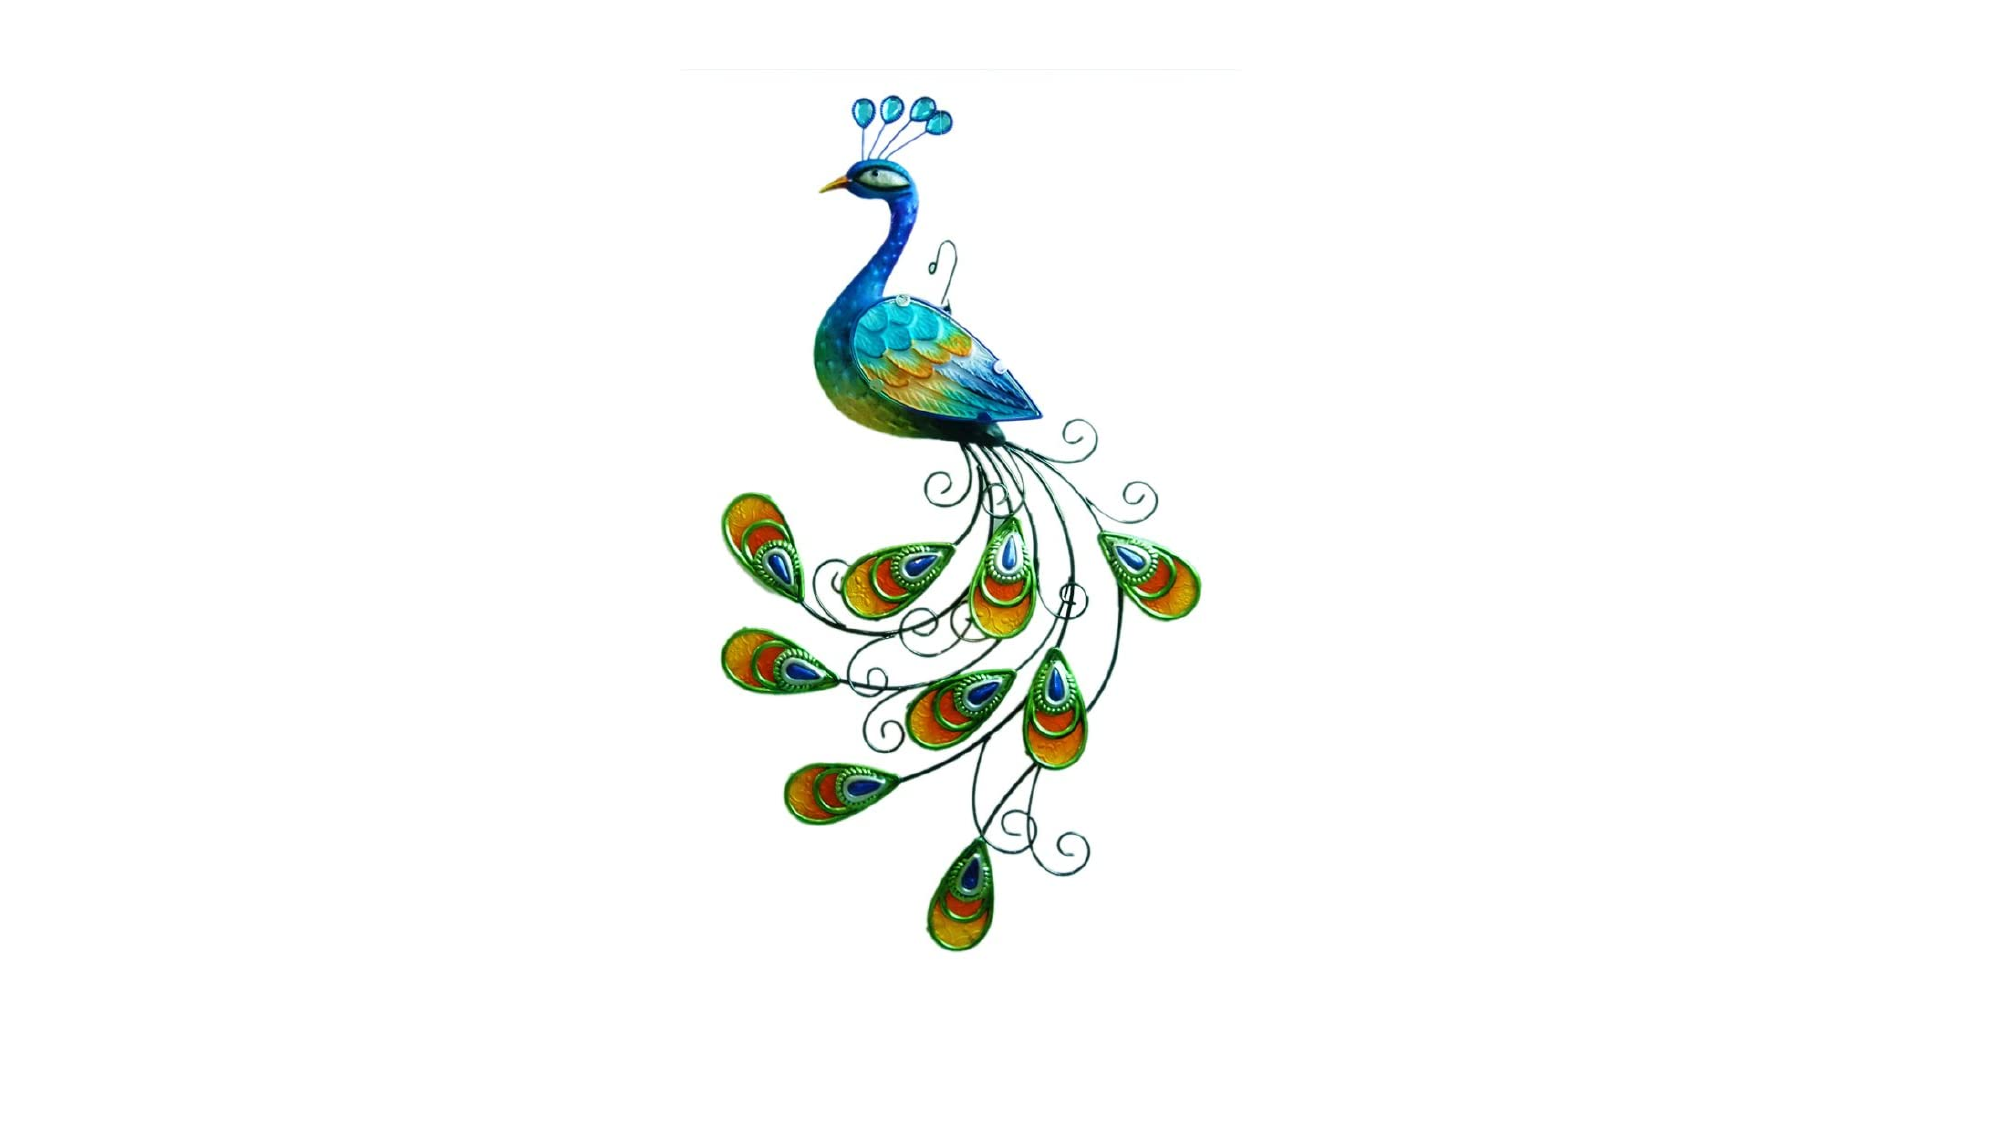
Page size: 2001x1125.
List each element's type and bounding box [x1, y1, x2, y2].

picture [680, 68, 1242, 960]
